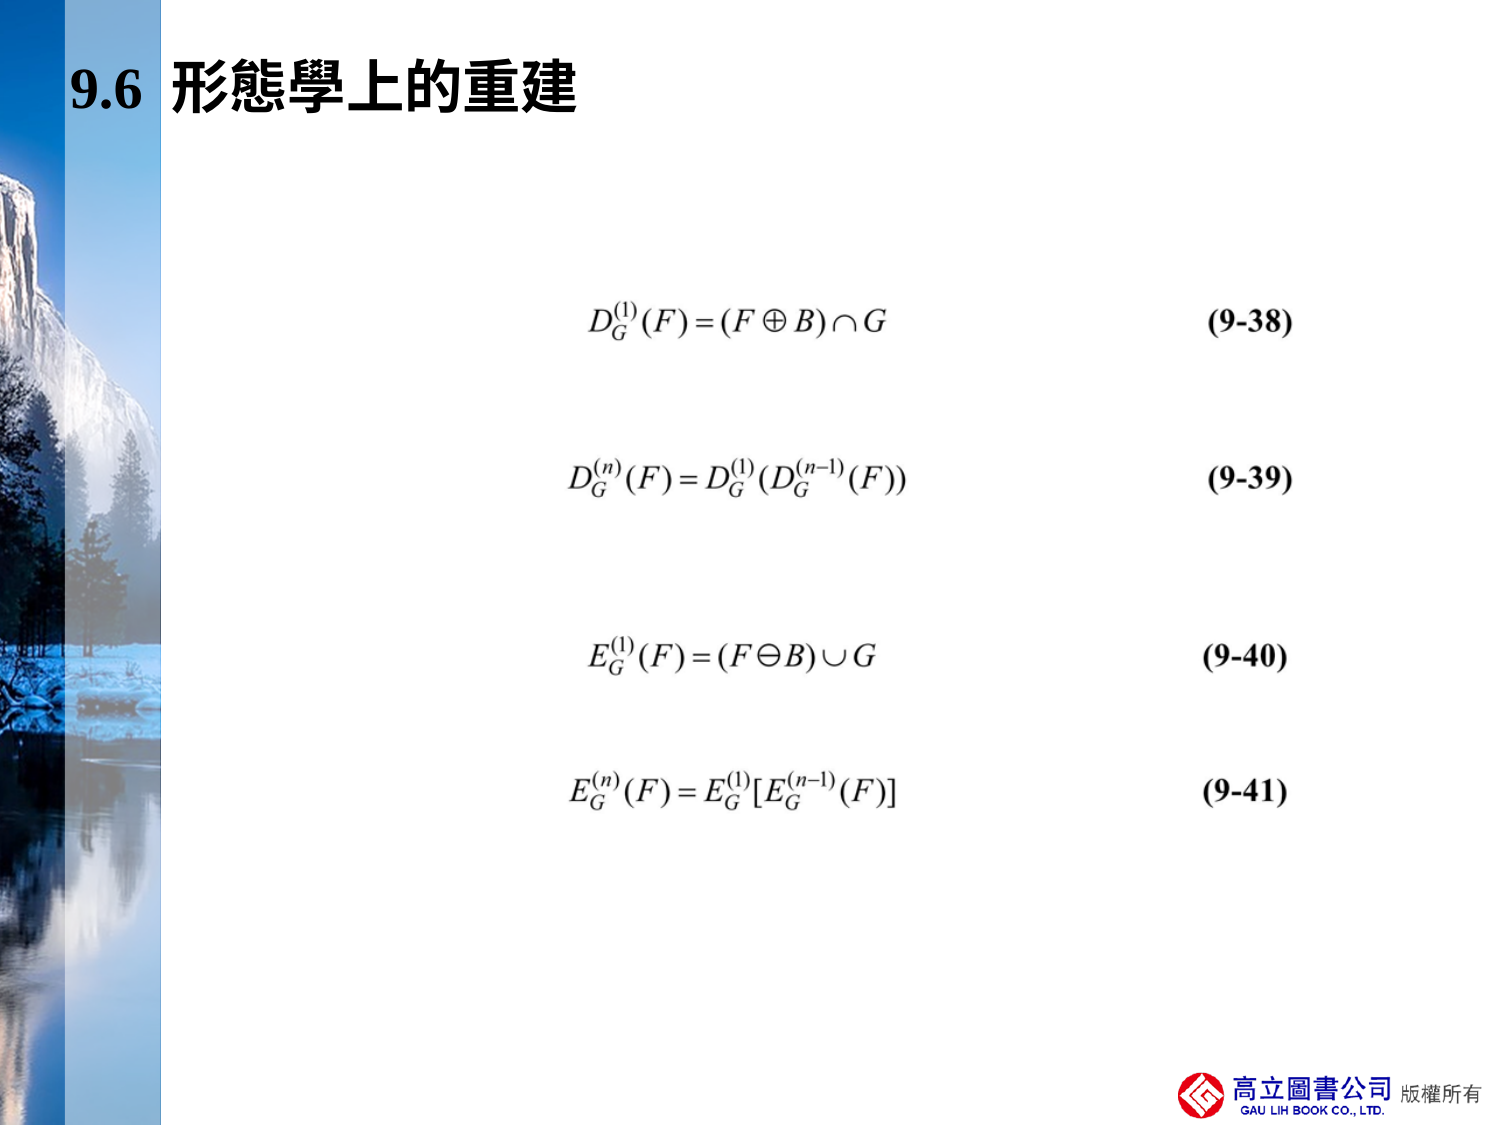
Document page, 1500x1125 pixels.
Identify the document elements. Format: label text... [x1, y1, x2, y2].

text_box 9.6 形態學上的重建 [55, 42, 594, 128]
picture [0, 0, 64, 1125]
picture [182, 290, 1310, 835]
picture [1178, 1065, 1500, 1125]
